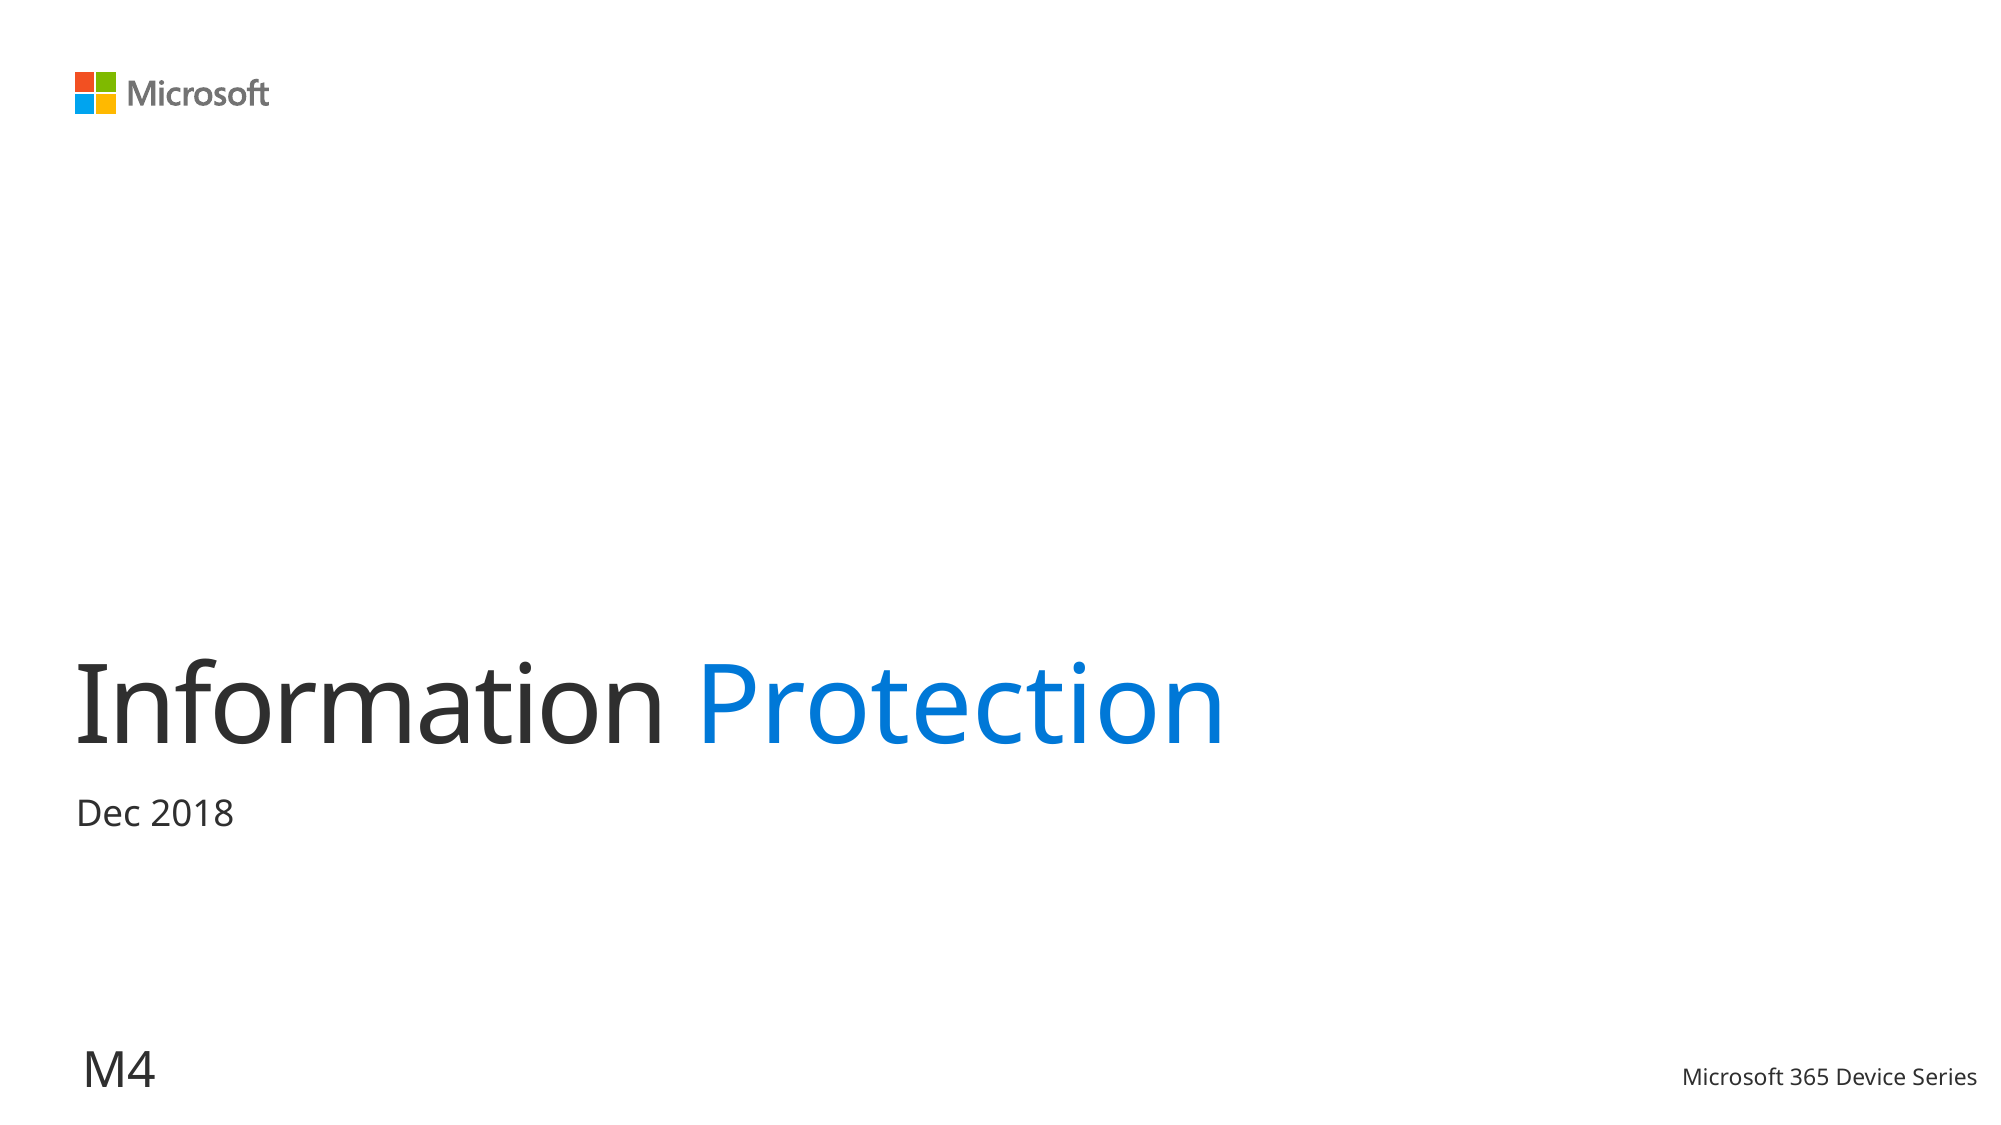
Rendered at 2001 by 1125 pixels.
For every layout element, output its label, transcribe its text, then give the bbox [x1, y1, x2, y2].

text_box Microsoft 365 Device Series [1653, 1053, 2000, 1103]
title Information Protection [74, 488, 1862, 783]
list Dec 2018 [75, 776, 1448, 895]
text_box M4 [52, 1020, 358, 1123]
